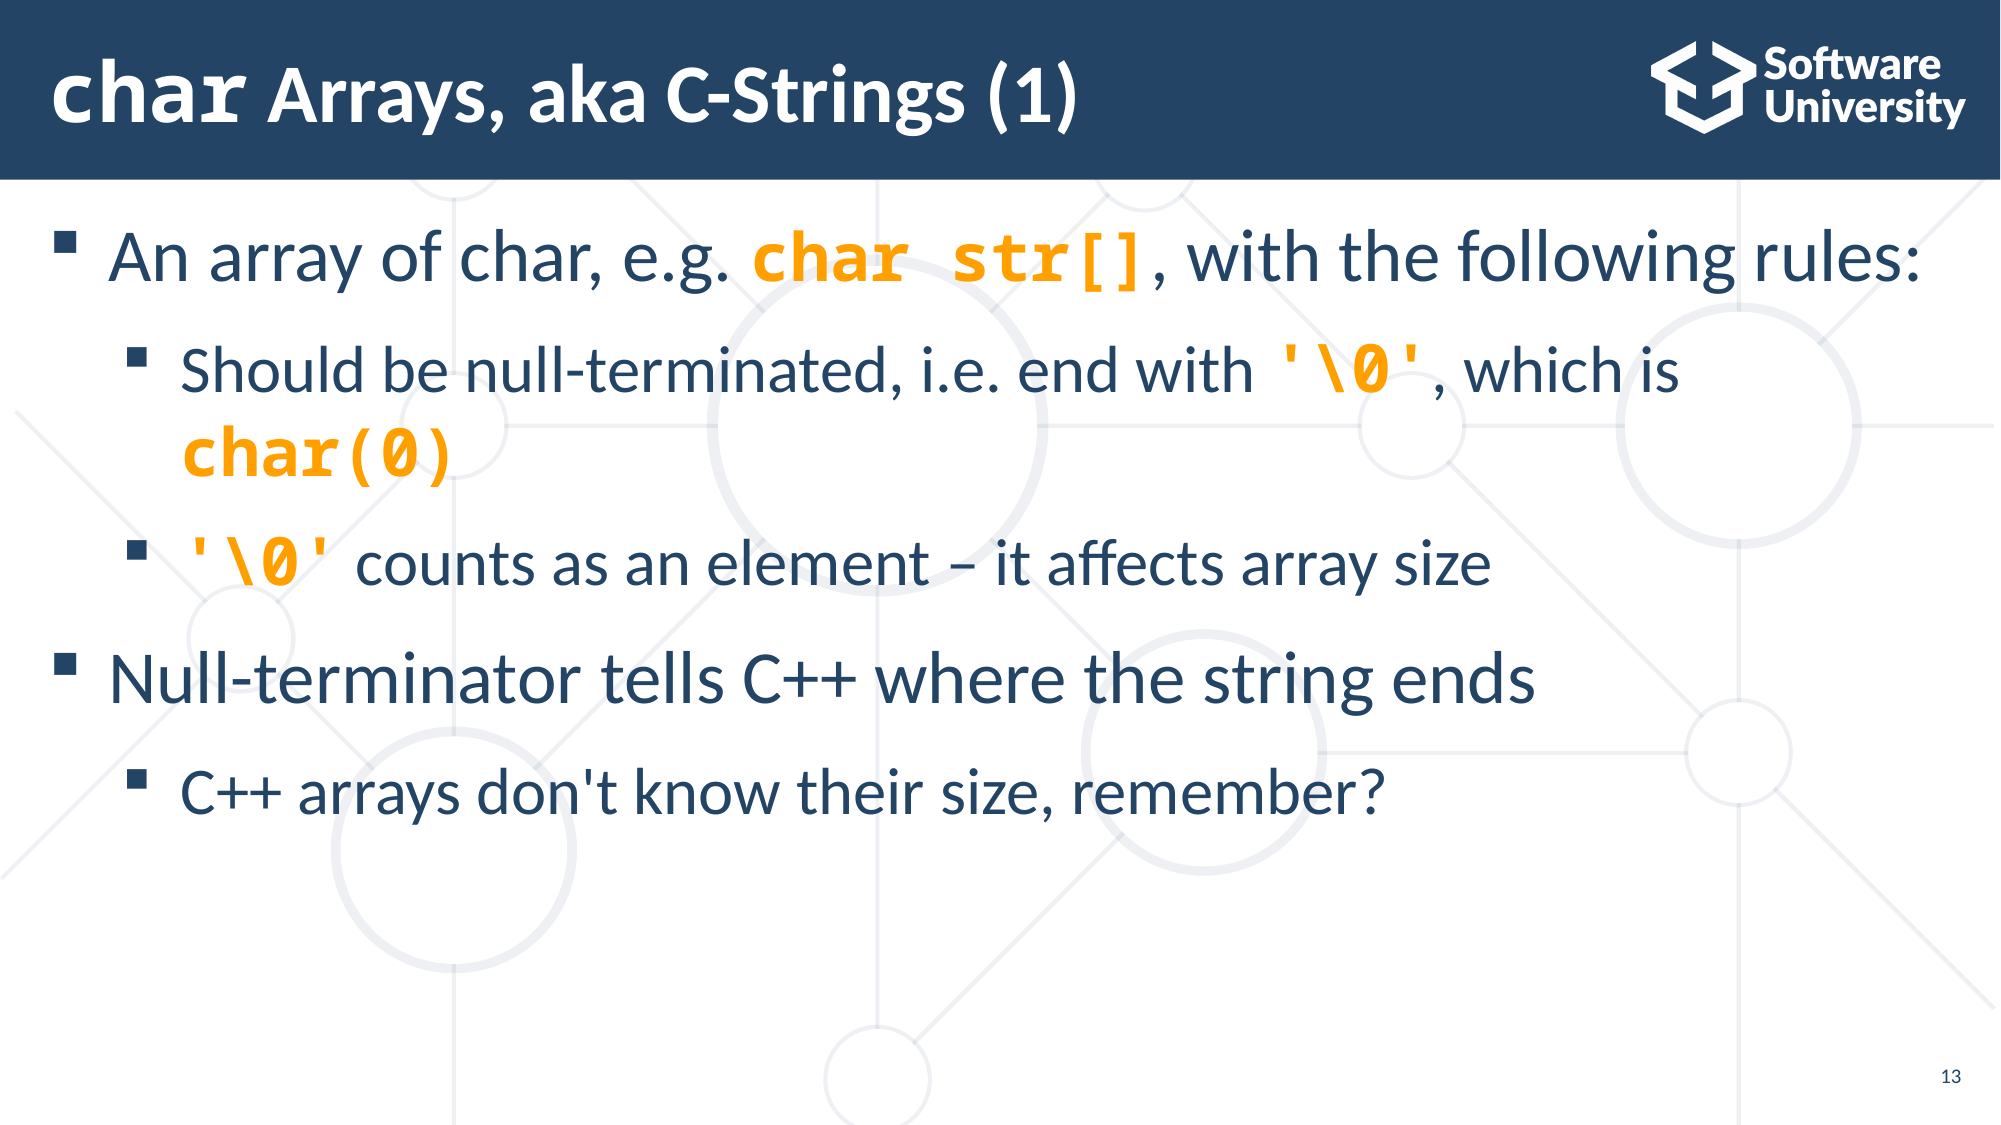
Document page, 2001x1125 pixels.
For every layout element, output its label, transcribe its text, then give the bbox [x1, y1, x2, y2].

list An array of char, e.g. char str[], with the following rules: Should be null-terminated, i.e. end with '\0', which is char(0) '\0' counts as an element – it affects array size Null-terminator tells C++ where the string ends C++ arrays don't know their size, remember? [31, 196, 1970, 1104]
picture [1651, 41, 1966, 134]
title char Arrays, aka C-Strings (1) [31, 16, 1625, 162]
slide_number 13 [1896, 1049, 1968, 1101]
